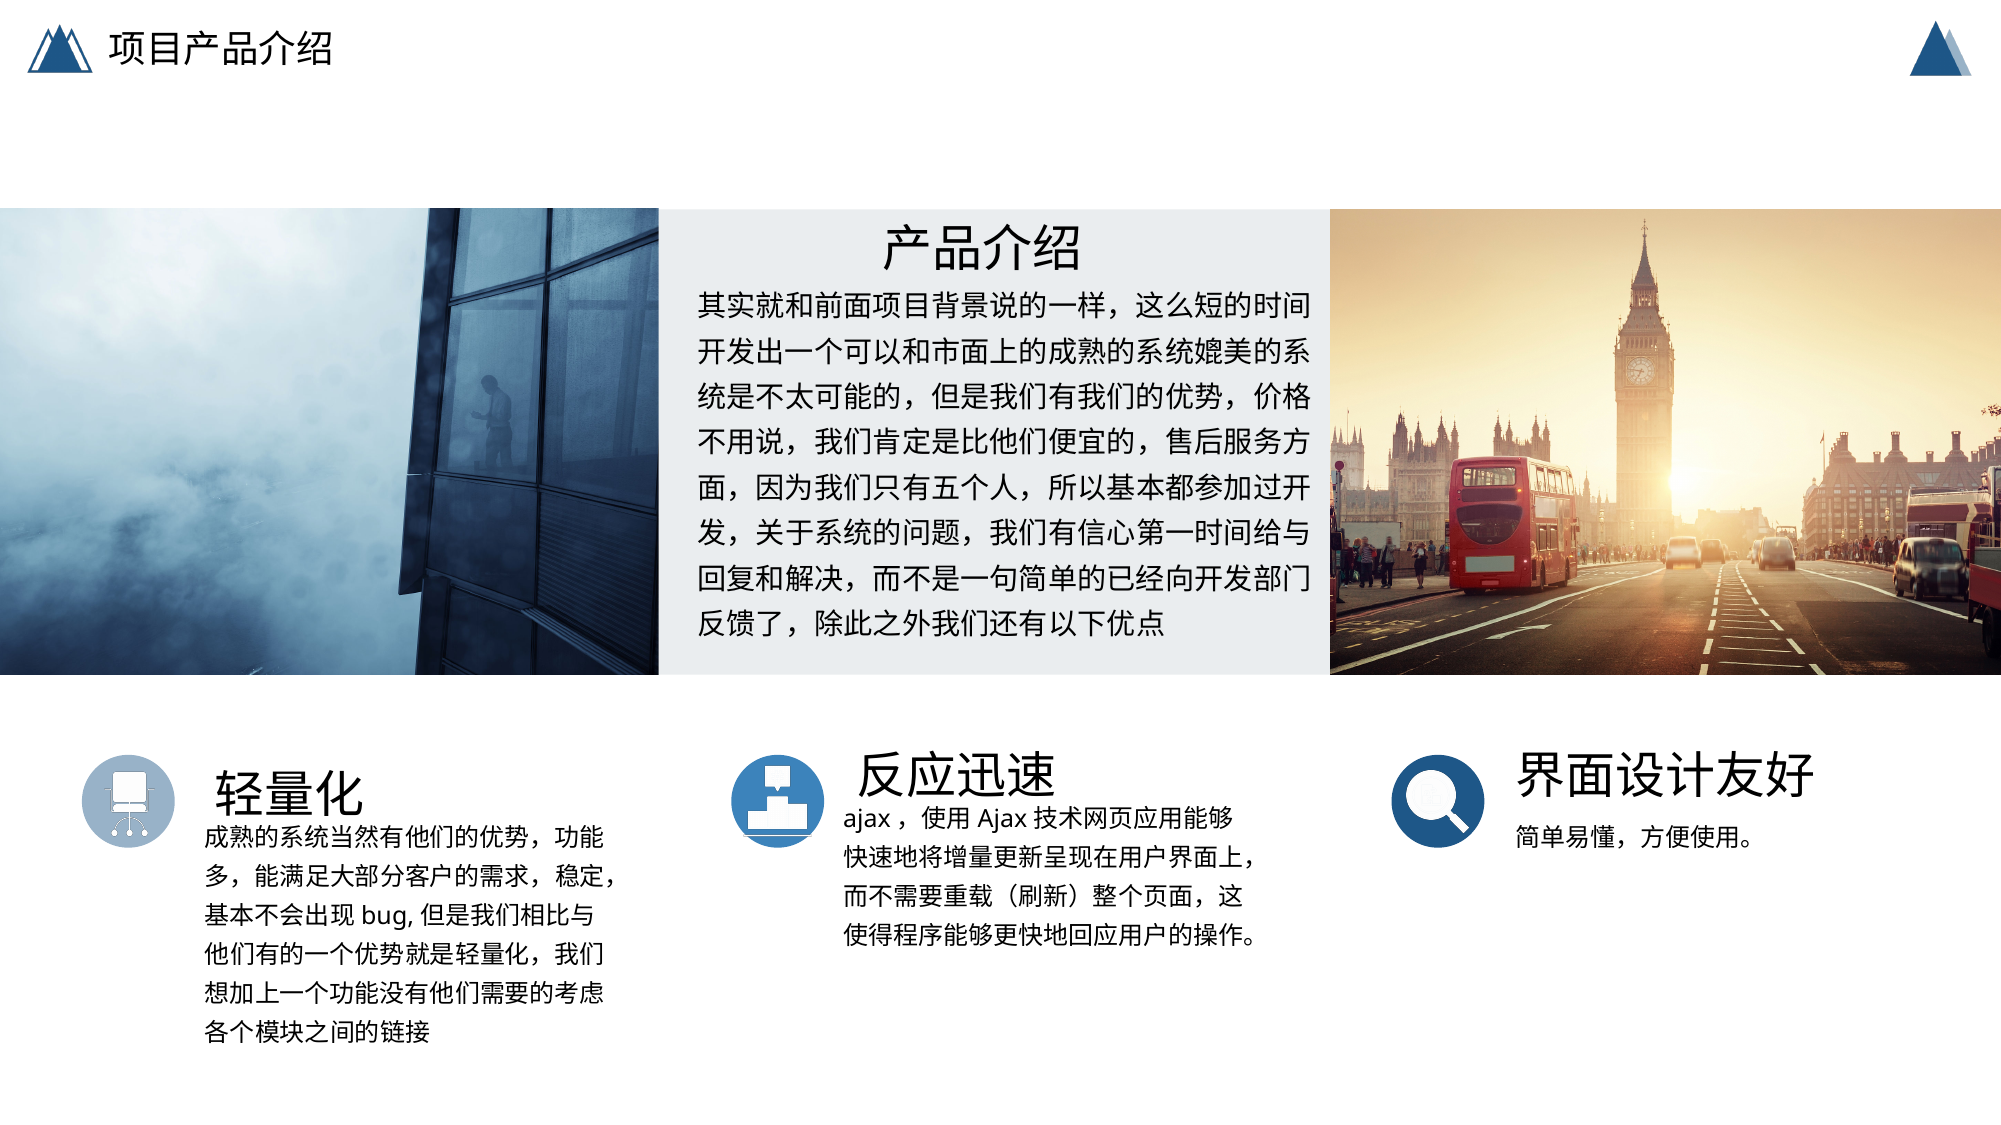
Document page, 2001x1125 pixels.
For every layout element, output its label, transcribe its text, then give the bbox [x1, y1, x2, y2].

text_box 成熟的系统当然有他们的优势，功能多，能满足大部分客户的需求，稳定，基本不会出现bug,但是我们相比与他们有的一个优势就是轻量化，我们想加上一个功能没有他们需要的考虑各个模块之间的链接 [190, 805, 635, 1054]
picture [731, 754, 824, 848]
text_box 轻量化 [199, 754, 488, 830]
picture [1398, 762, 1477, 841]
text_box [1411, 753, 1465, 762]
text_box 反应迅速 [841, 736, 1130, 811]
picture [94, 769, 164, 839]
text_box 项目产品介绍 [93, 17, 349, 78]
picture [0, 0, 119, 97]
text_box ajax，使用Ajax技术网页应用能够快速地将增量更新呈现在用户界面上，而不需要重载（刷新）整个页面，这使得程序能够更快地回应用户的操作。 [828, 786, 1273, 957]
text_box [0, 208, 2000, 675]
text_box [80, 753, 176, 834]
text_box [1390, 775, 1398, 827]
text_box [99, 839, 158, 849]
picture [1881, 0, 2000, 97]
text_box 界面设计友好 [1500, 736, 1832, 811]
text_box [1477, 774, 1486, 829]
text_box 简单易懂，方便使用。 [1500, 805, 1945, 859]
text_box [1412, 841, 1464, 849]
